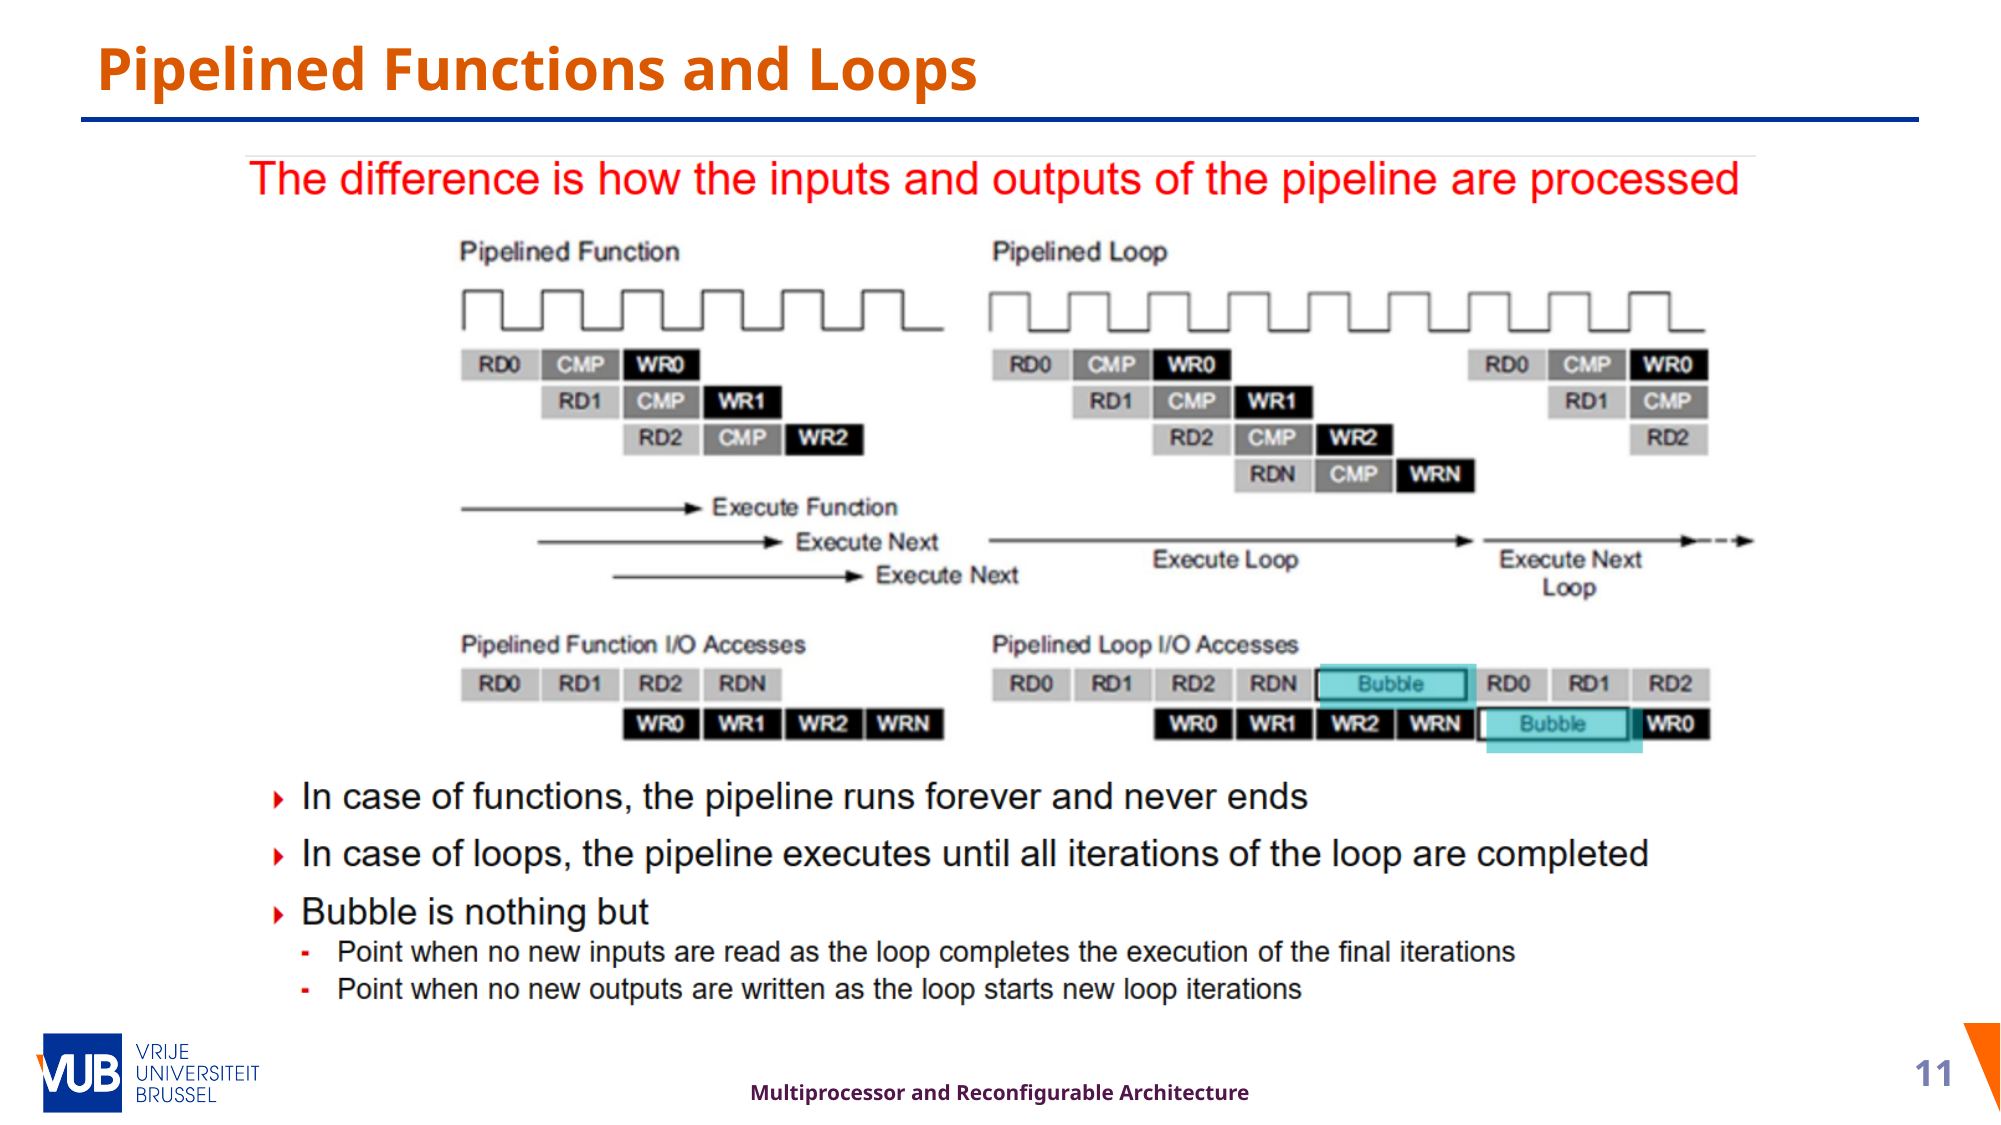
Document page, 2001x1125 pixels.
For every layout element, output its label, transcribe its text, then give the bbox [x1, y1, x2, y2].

picture [244, 140, 1757, 1014]
slide_number 10 [1520, 1042, 1971, 1103]
picture [29, 1023, 266, 1123]
title Pipelined Functions and Loops [81, 22, 1920, 122]
